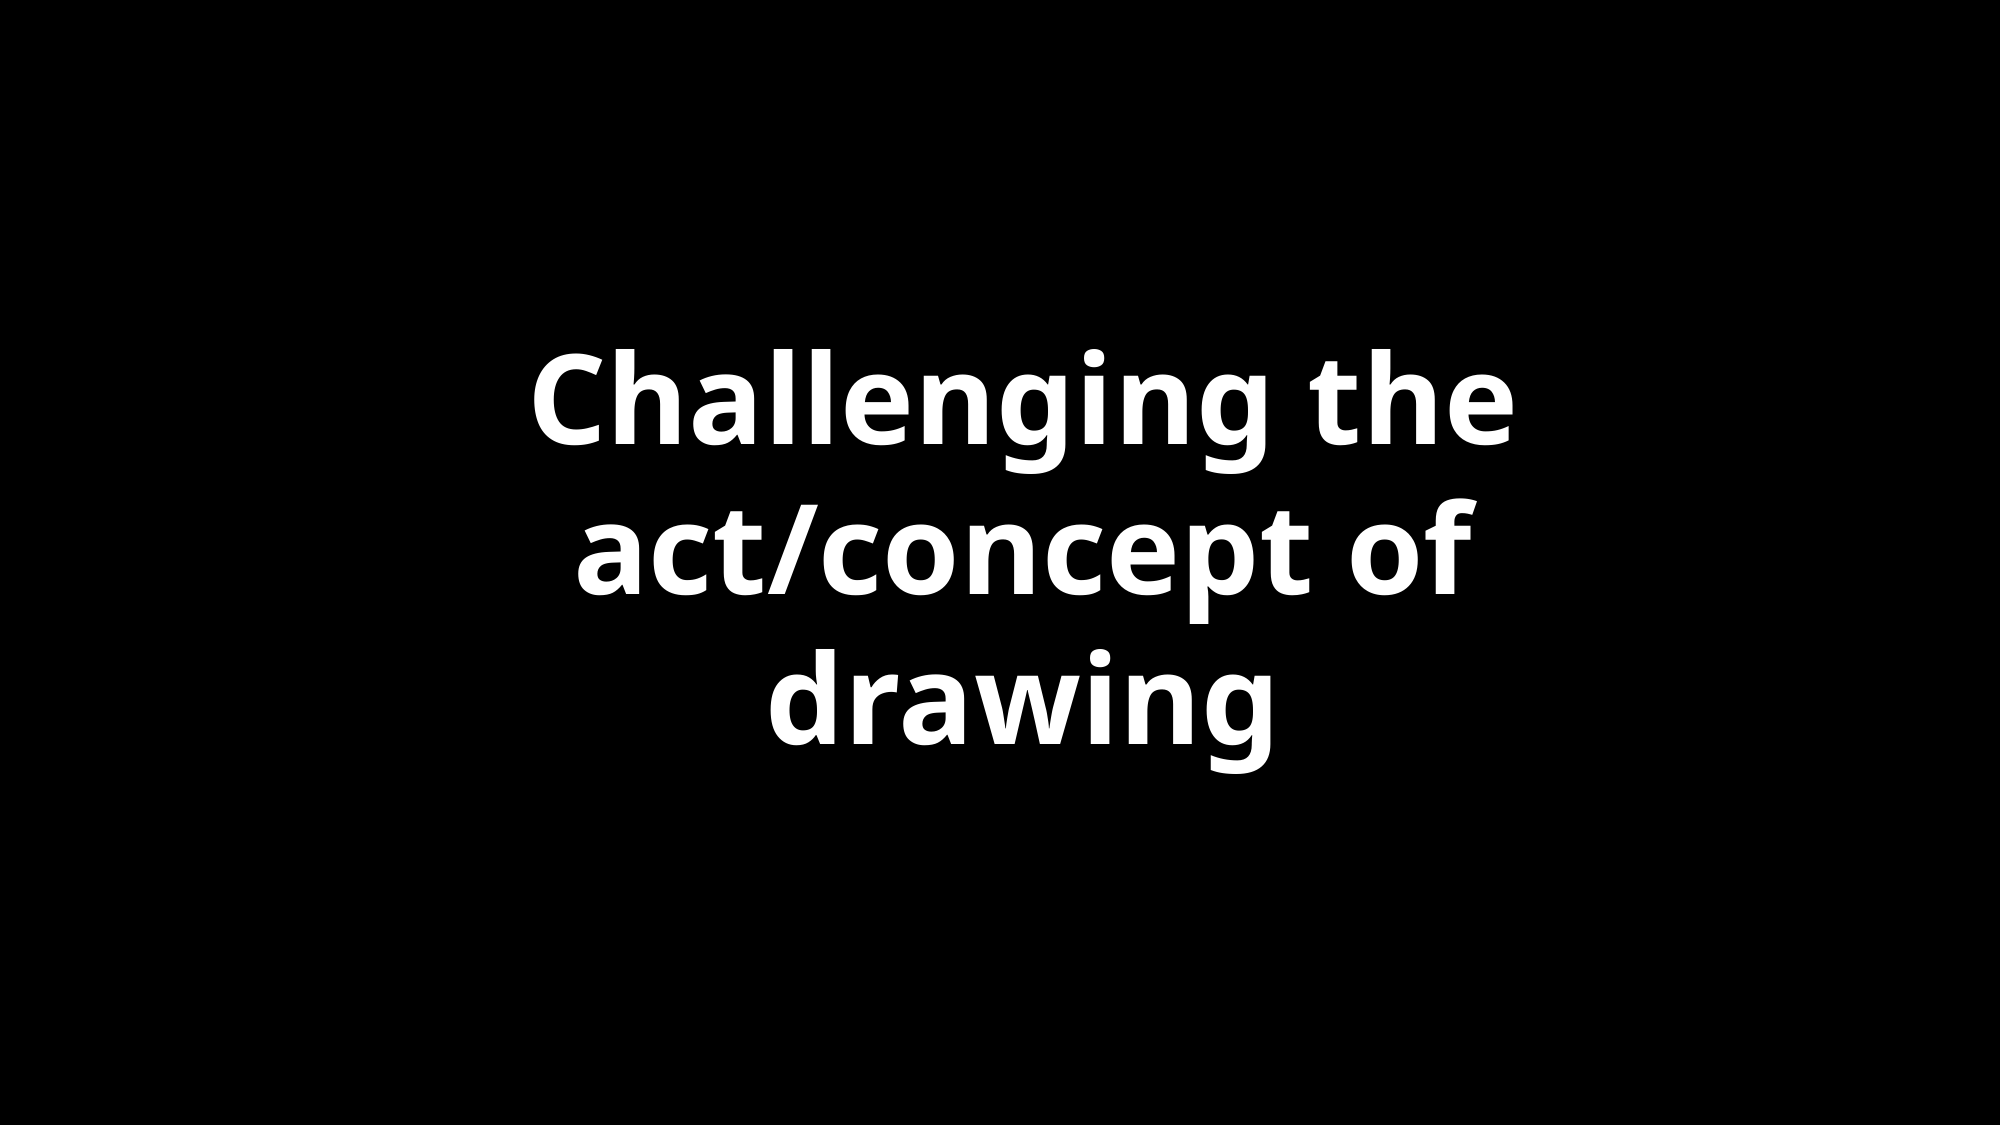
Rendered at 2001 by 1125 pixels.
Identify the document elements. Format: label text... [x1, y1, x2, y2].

text_box Challenging the act/concept of drawing [292, 312, 1754, 928]
